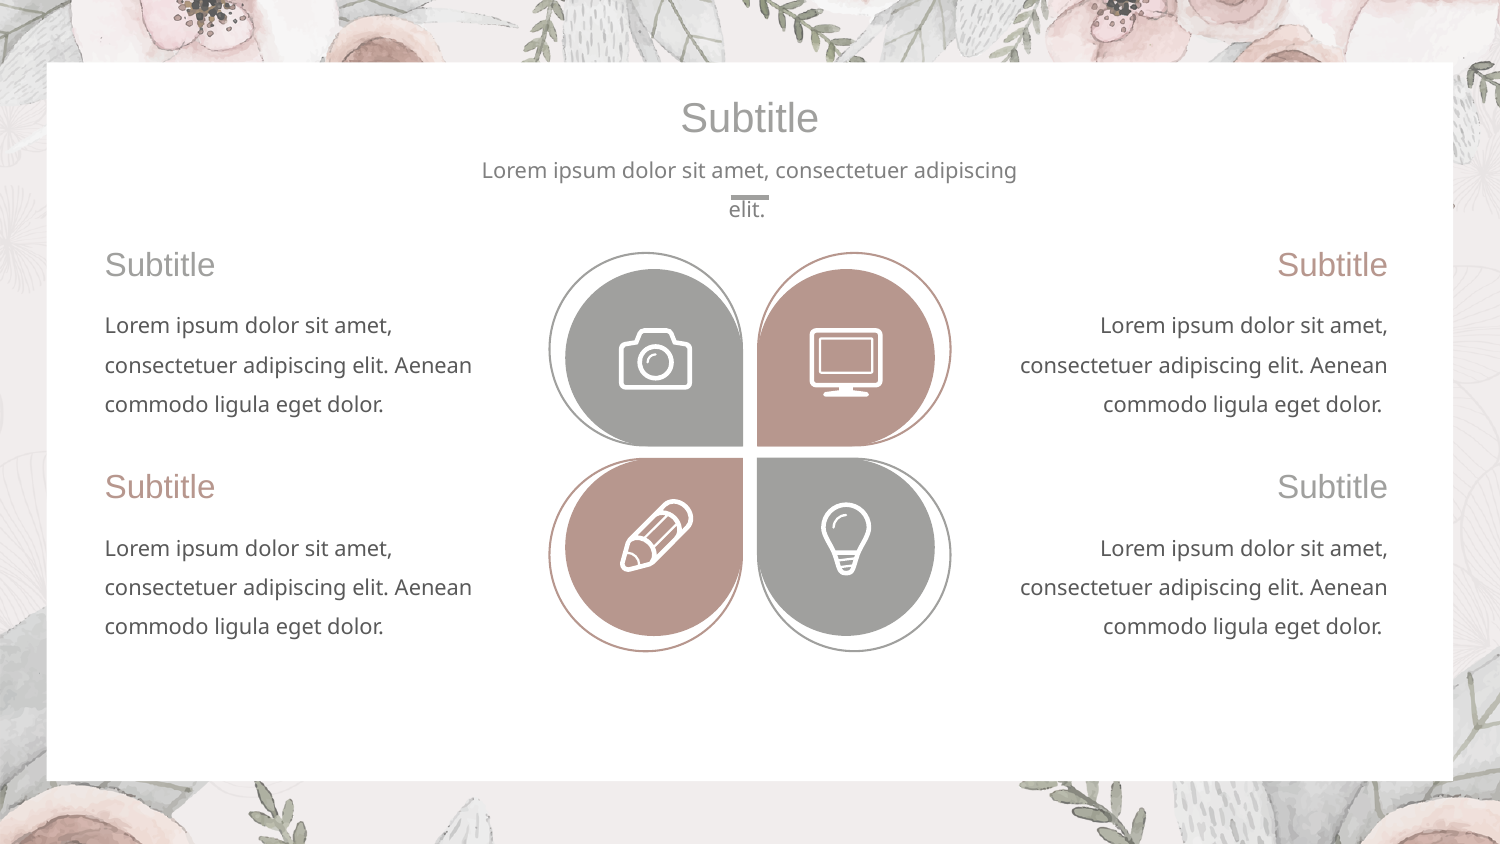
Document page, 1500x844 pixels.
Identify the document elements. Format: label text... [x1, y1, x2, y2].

text_box Subtitle [89, 235, 231, 291]
text_box Lorem ipsum dolor sit amet, consectetuer adipiscing elit. Aenean commodo ligula eget dolor. [986, 291, 1404, 425]
text_box Subtitle [89, 458, 231, 513]
text_box Lorem ipsum dolor sit amet, consectetuer adipiscing elit. Aenean commodo ligula eget dolor. [986, 513, 1404, 647]
picture [0, 0, 1500, 844]
text_box Lorem ipsum dolor sit amet, consectetuer adipiscing elit. Aenean commodo ligula eget dolor. [89, 513, 507, 647]
text_box Lorem ipsum dolor sit amet, consectetuer adipiscing elit. [450, 135, 1050, 230]
text_box Subtitle [1262, 458, 1404, 513]
text_box Subtitle [665, 82, 835, 135]
text_box Subtitle [1262, 235, 1404, 291]
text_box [549, 252, 951, 652]
text_box Lorem ipsum dolor sit amet, consectetuer adipiscing elit. Aenean commodo ligula eget dolor. [89, 291, 507, 425]
